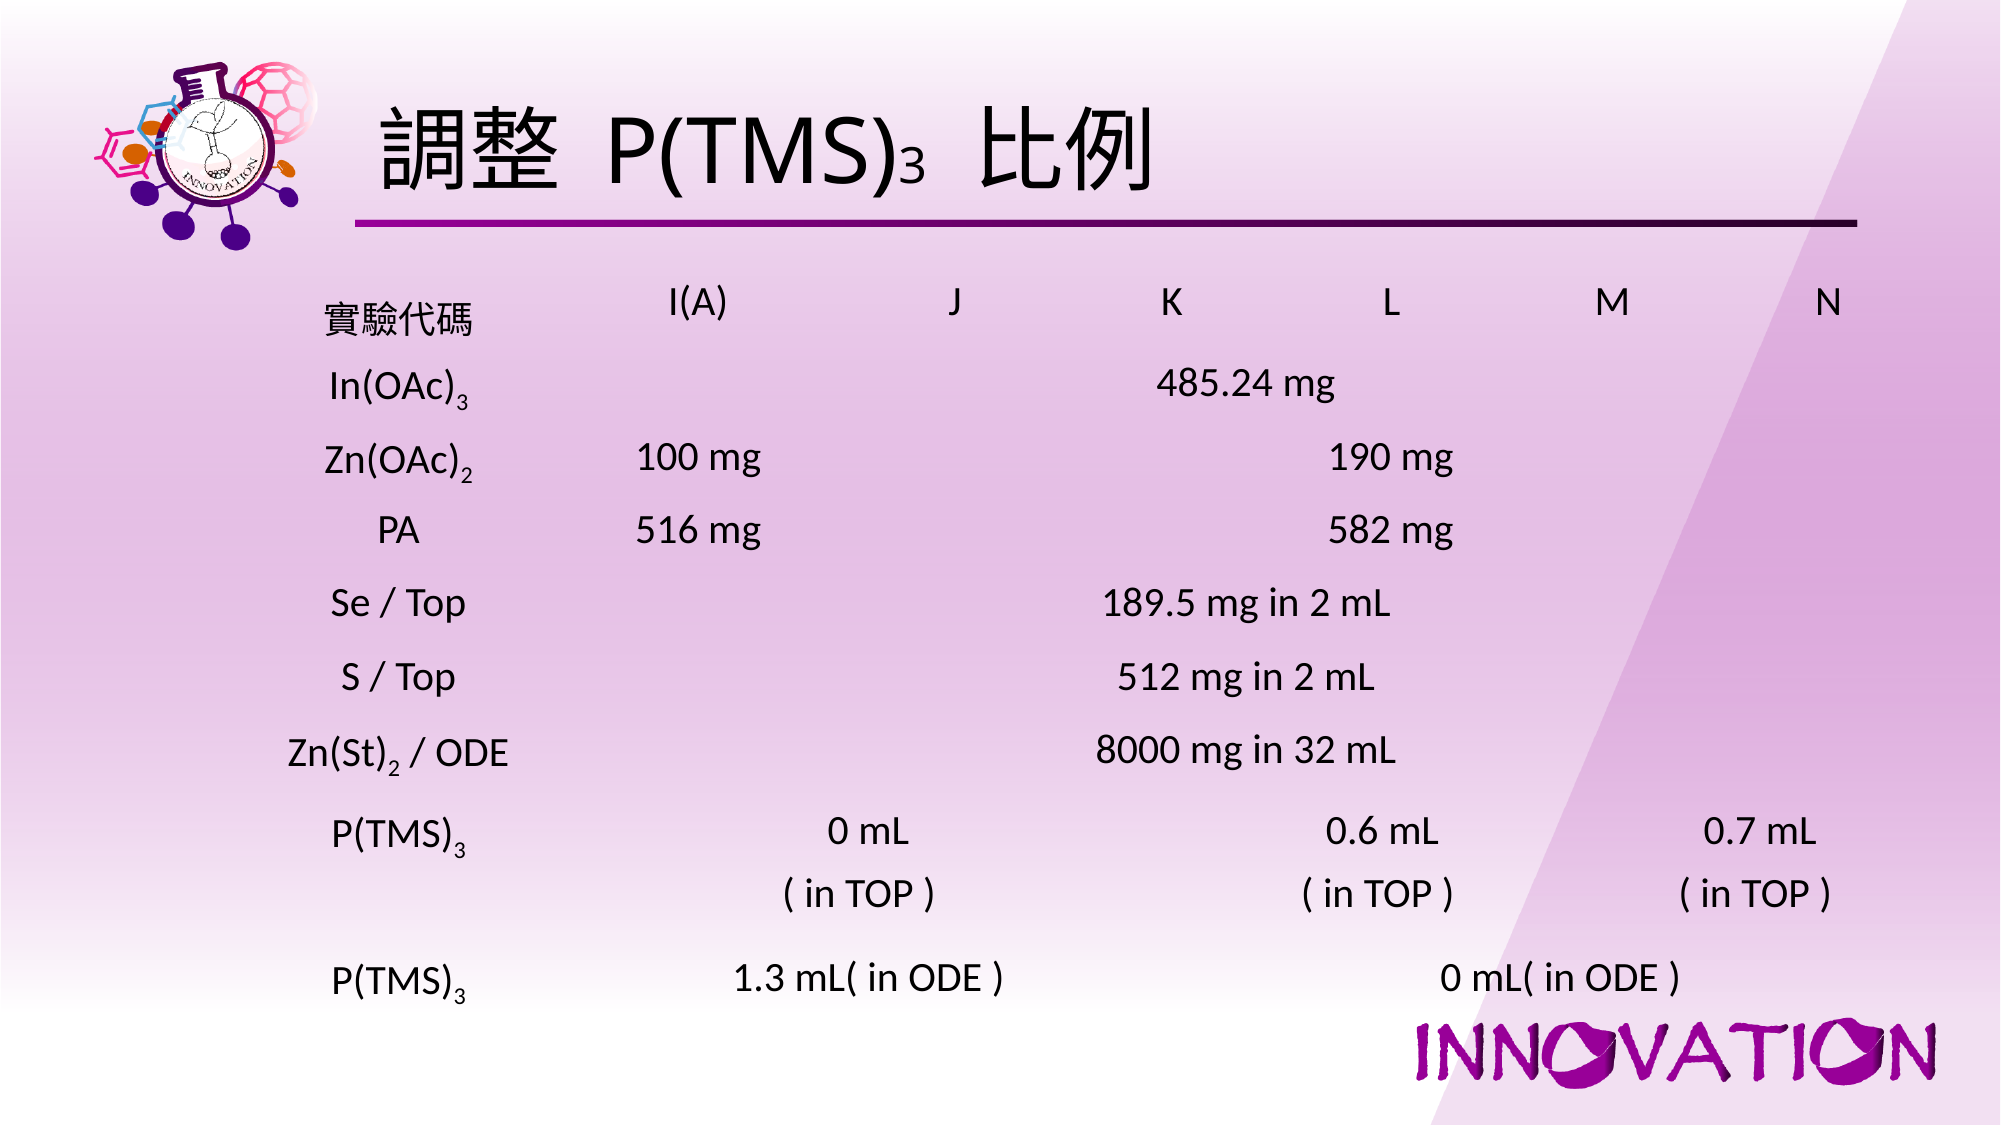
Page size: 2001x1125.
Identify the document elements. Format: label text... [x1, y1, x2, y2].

table_cell Zn(St)2 / ODE [244, 711, 554, 793]
table_header M [1506, 263, 1719, 345]
title 調整 P(TMS)3 比例 [362, 96, 2000, 314]
table_cell 8000 mg in 32 mL [554, 711, 1938, 793]
table_cell PA [244, 491, 554, 565]
table_header L [1277, 263, 1506, 345]
picture [0, 0, 2001, 1125]
table_cell 0 mL ( in TOP ) [554, 793, 1183, 939]
table_cell P(TMS)3 [244, 939, 554, 1013]
table_cell In(OAc)3 [244, 345, 554, 418]
table_cell 0.6 mL ( in TOP ) [1183, 793, 1582, 939]
table_cell 1.3 mL( in ODE ) [554, 939, 1183, 1013]
table_cell 189.5 mg in 2 mL [554, 565, 1938, 638]
table_cell Se / Top [244, 565, 554, 638]
table_cell P(TMS)3 [244, 793, 554, 939]
table_cell S / Top [244, 638, 554, 711]
table_header K [1067, 263, 1277, 345]
table_cell 582 mg [843, 491, 1938, 565]
table_cell 190 mg [843, 418, 1938, 491]
table_cell 0.7 mL ( in TOP ) [1582, 793, 1938, 939]
table_header 實驗代碼 [244, 263, 554, 345]
table_cell 485.24 mg [554, 345, 1938, 418]
table_cell 0 mL( in ODE ) [1183, 939, 1938, 1013]
table_cell 516 mg [554, 491, 843, 565]
table_cell 512 mg in 2 mL [554, 638, 1938, 711]
table_header J [843, 263, 1067, 345]
table_cell 100 mg [554, 418, 843, 491]
table_header N [1719, 263, 1938, 345]
table_header I(A) [554, 263, 843, 345]
table_cell Zn(OAc)2 [244, 418, 554, 491]
